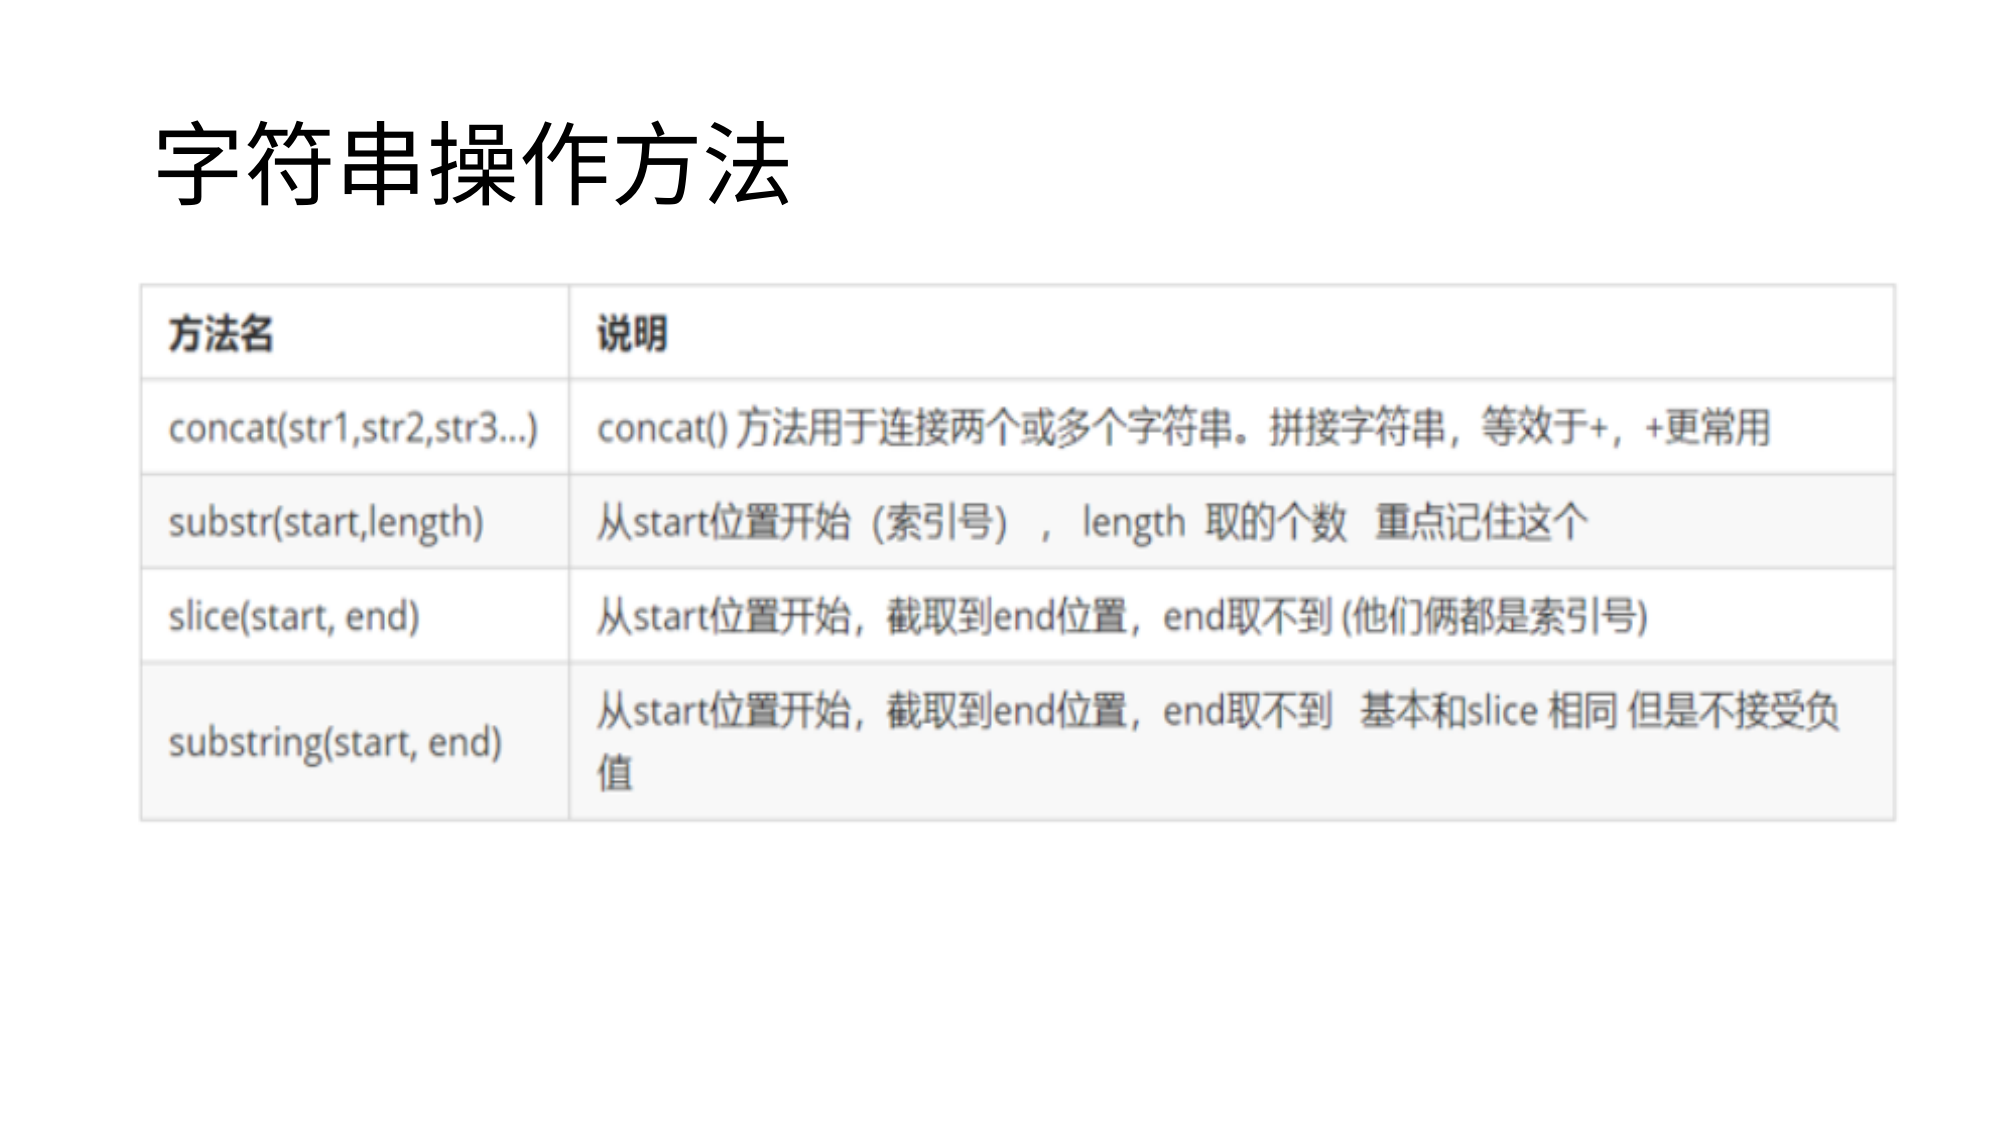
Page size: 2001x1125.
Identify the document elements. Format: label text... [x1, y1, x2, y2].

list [137, 277, 1900, 827]
title 字符串操作方法 [137, 59, 1863, 277]
